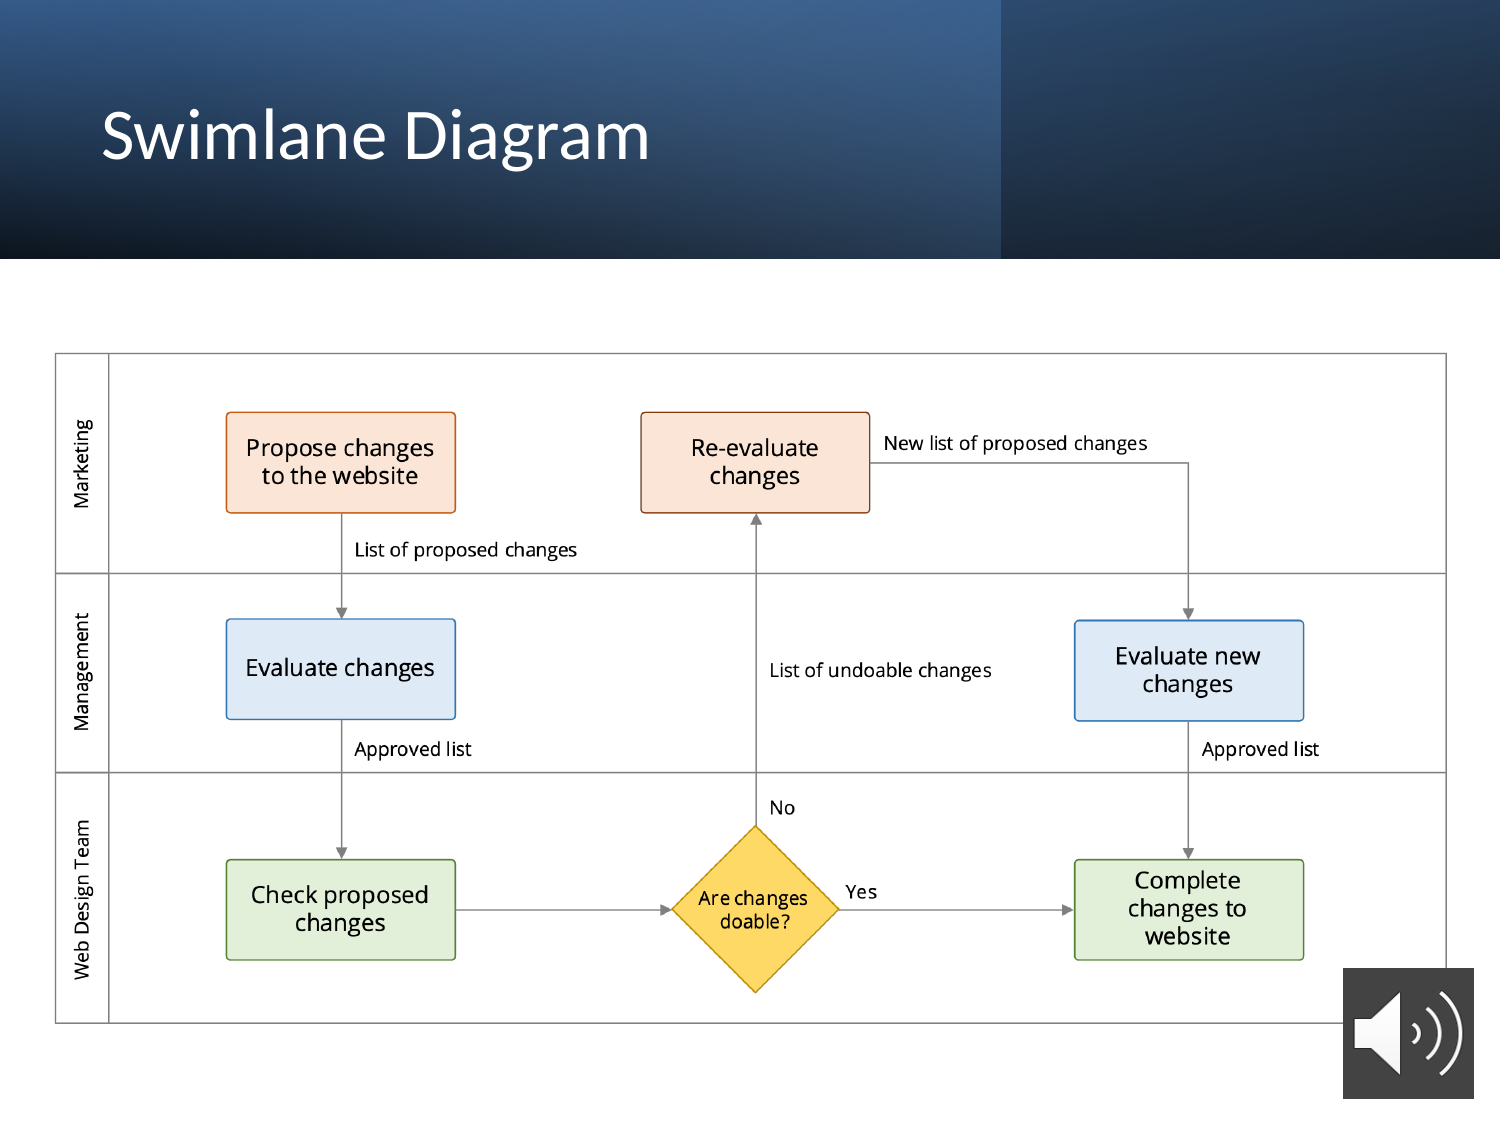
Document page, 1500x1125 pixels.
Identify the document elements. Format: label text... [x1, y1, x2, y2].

text_box [0, 0, 1500, 260]
picture [1341, 966, 1476, 1101]
text_box [0, 261, 1500, 1125]
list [52, 351, 1447, 1025]
title Swimlane Diagram [86, 40, 956, 231]
